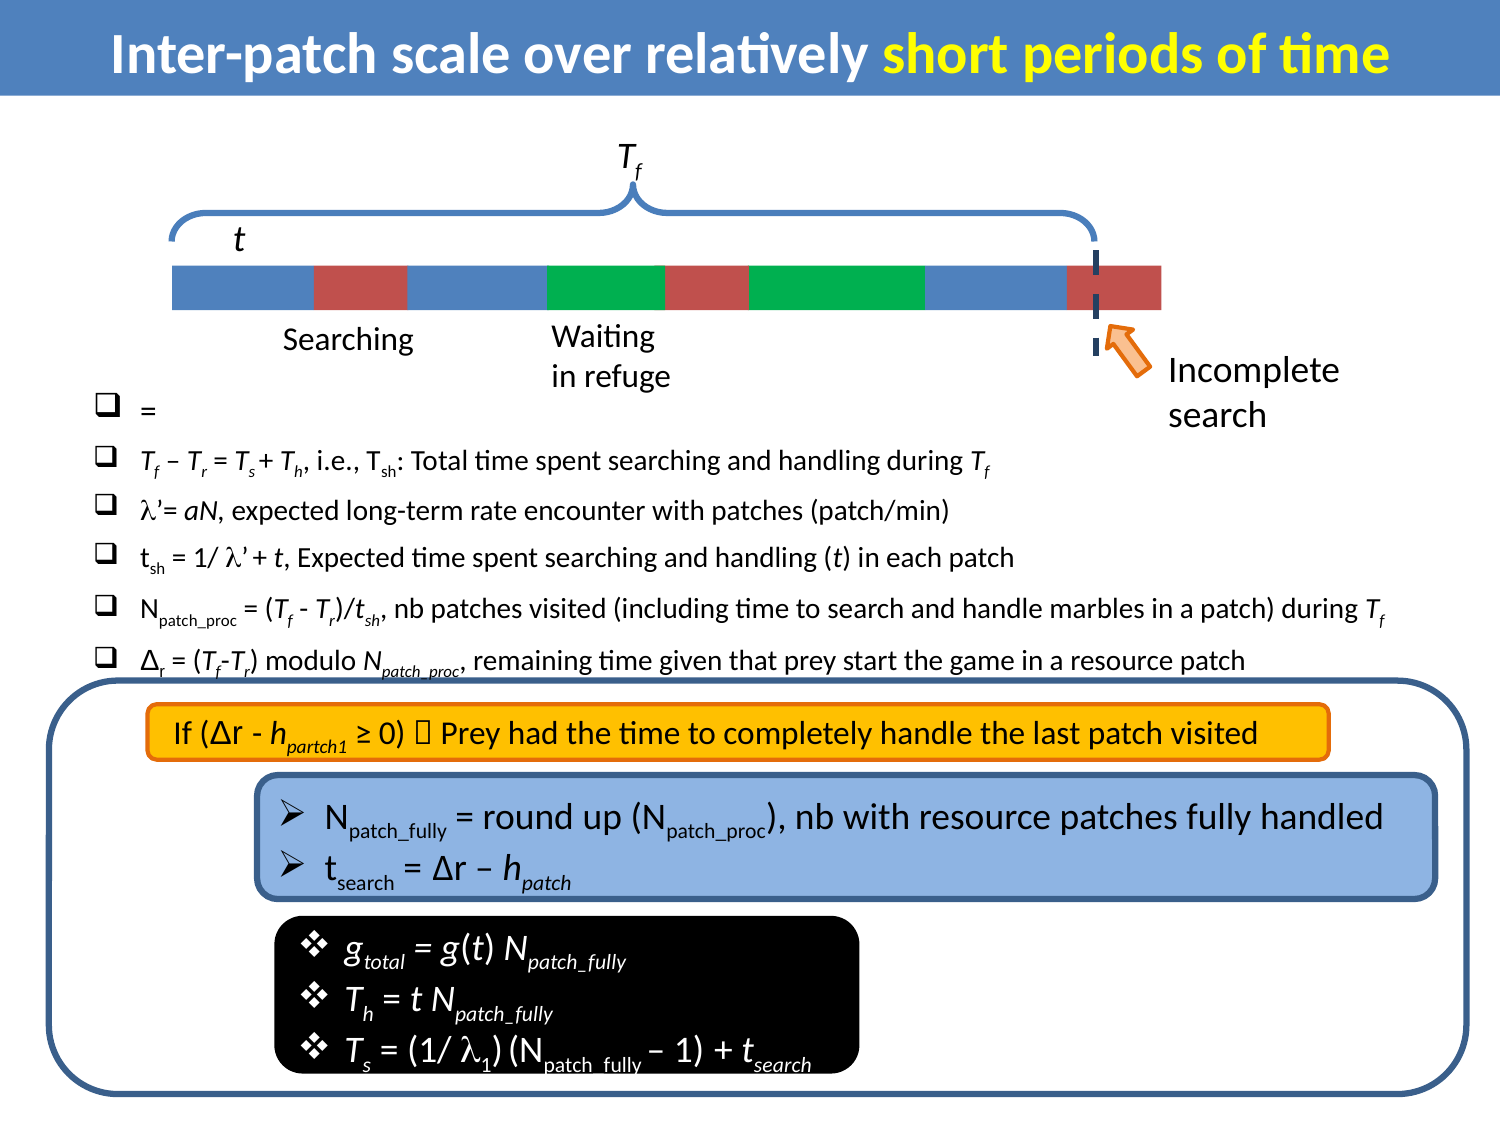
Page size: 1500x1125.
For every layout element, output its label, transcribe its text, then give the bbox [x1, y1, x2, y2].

text_box Inter-patch scale over relatively short periods of time [96, 7, 1447, 93]
text_box [0, 0, 1500, 96]
text_box [46, 678, 1469, 1097]
text_box If (Δr - hpartch1 ≥ 0)  Prey had the time to completely handle the last patch visited [158, 704, 1483, 765]
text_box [1095, 249, 1368, 444]
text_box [171, 184, 1162, 398]
text_box [145, 702, 1326, 762]
text_box Tf [602, 123, 715, 182]
